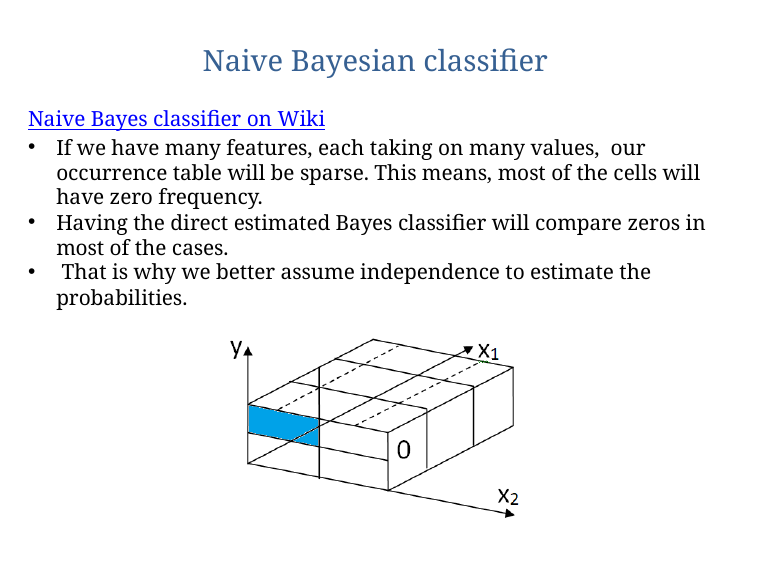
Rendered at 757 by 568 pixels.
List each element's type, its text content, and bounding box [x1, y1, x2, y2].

list Naive Bayes classifier on Wiki If we have many features, each taking on many values, our occurrence table will be sparse. This means, most of the cells will have zero frequency. Having the direct estimated Bayes classifier will compare zeros in most of the cases. That is why we better assume independence to estimate the probabilities. [28, 106, 741, 332]
picture [227, 333, 519, 520]
title Naive Bayesian classifier [0, 42, 754, 106]
